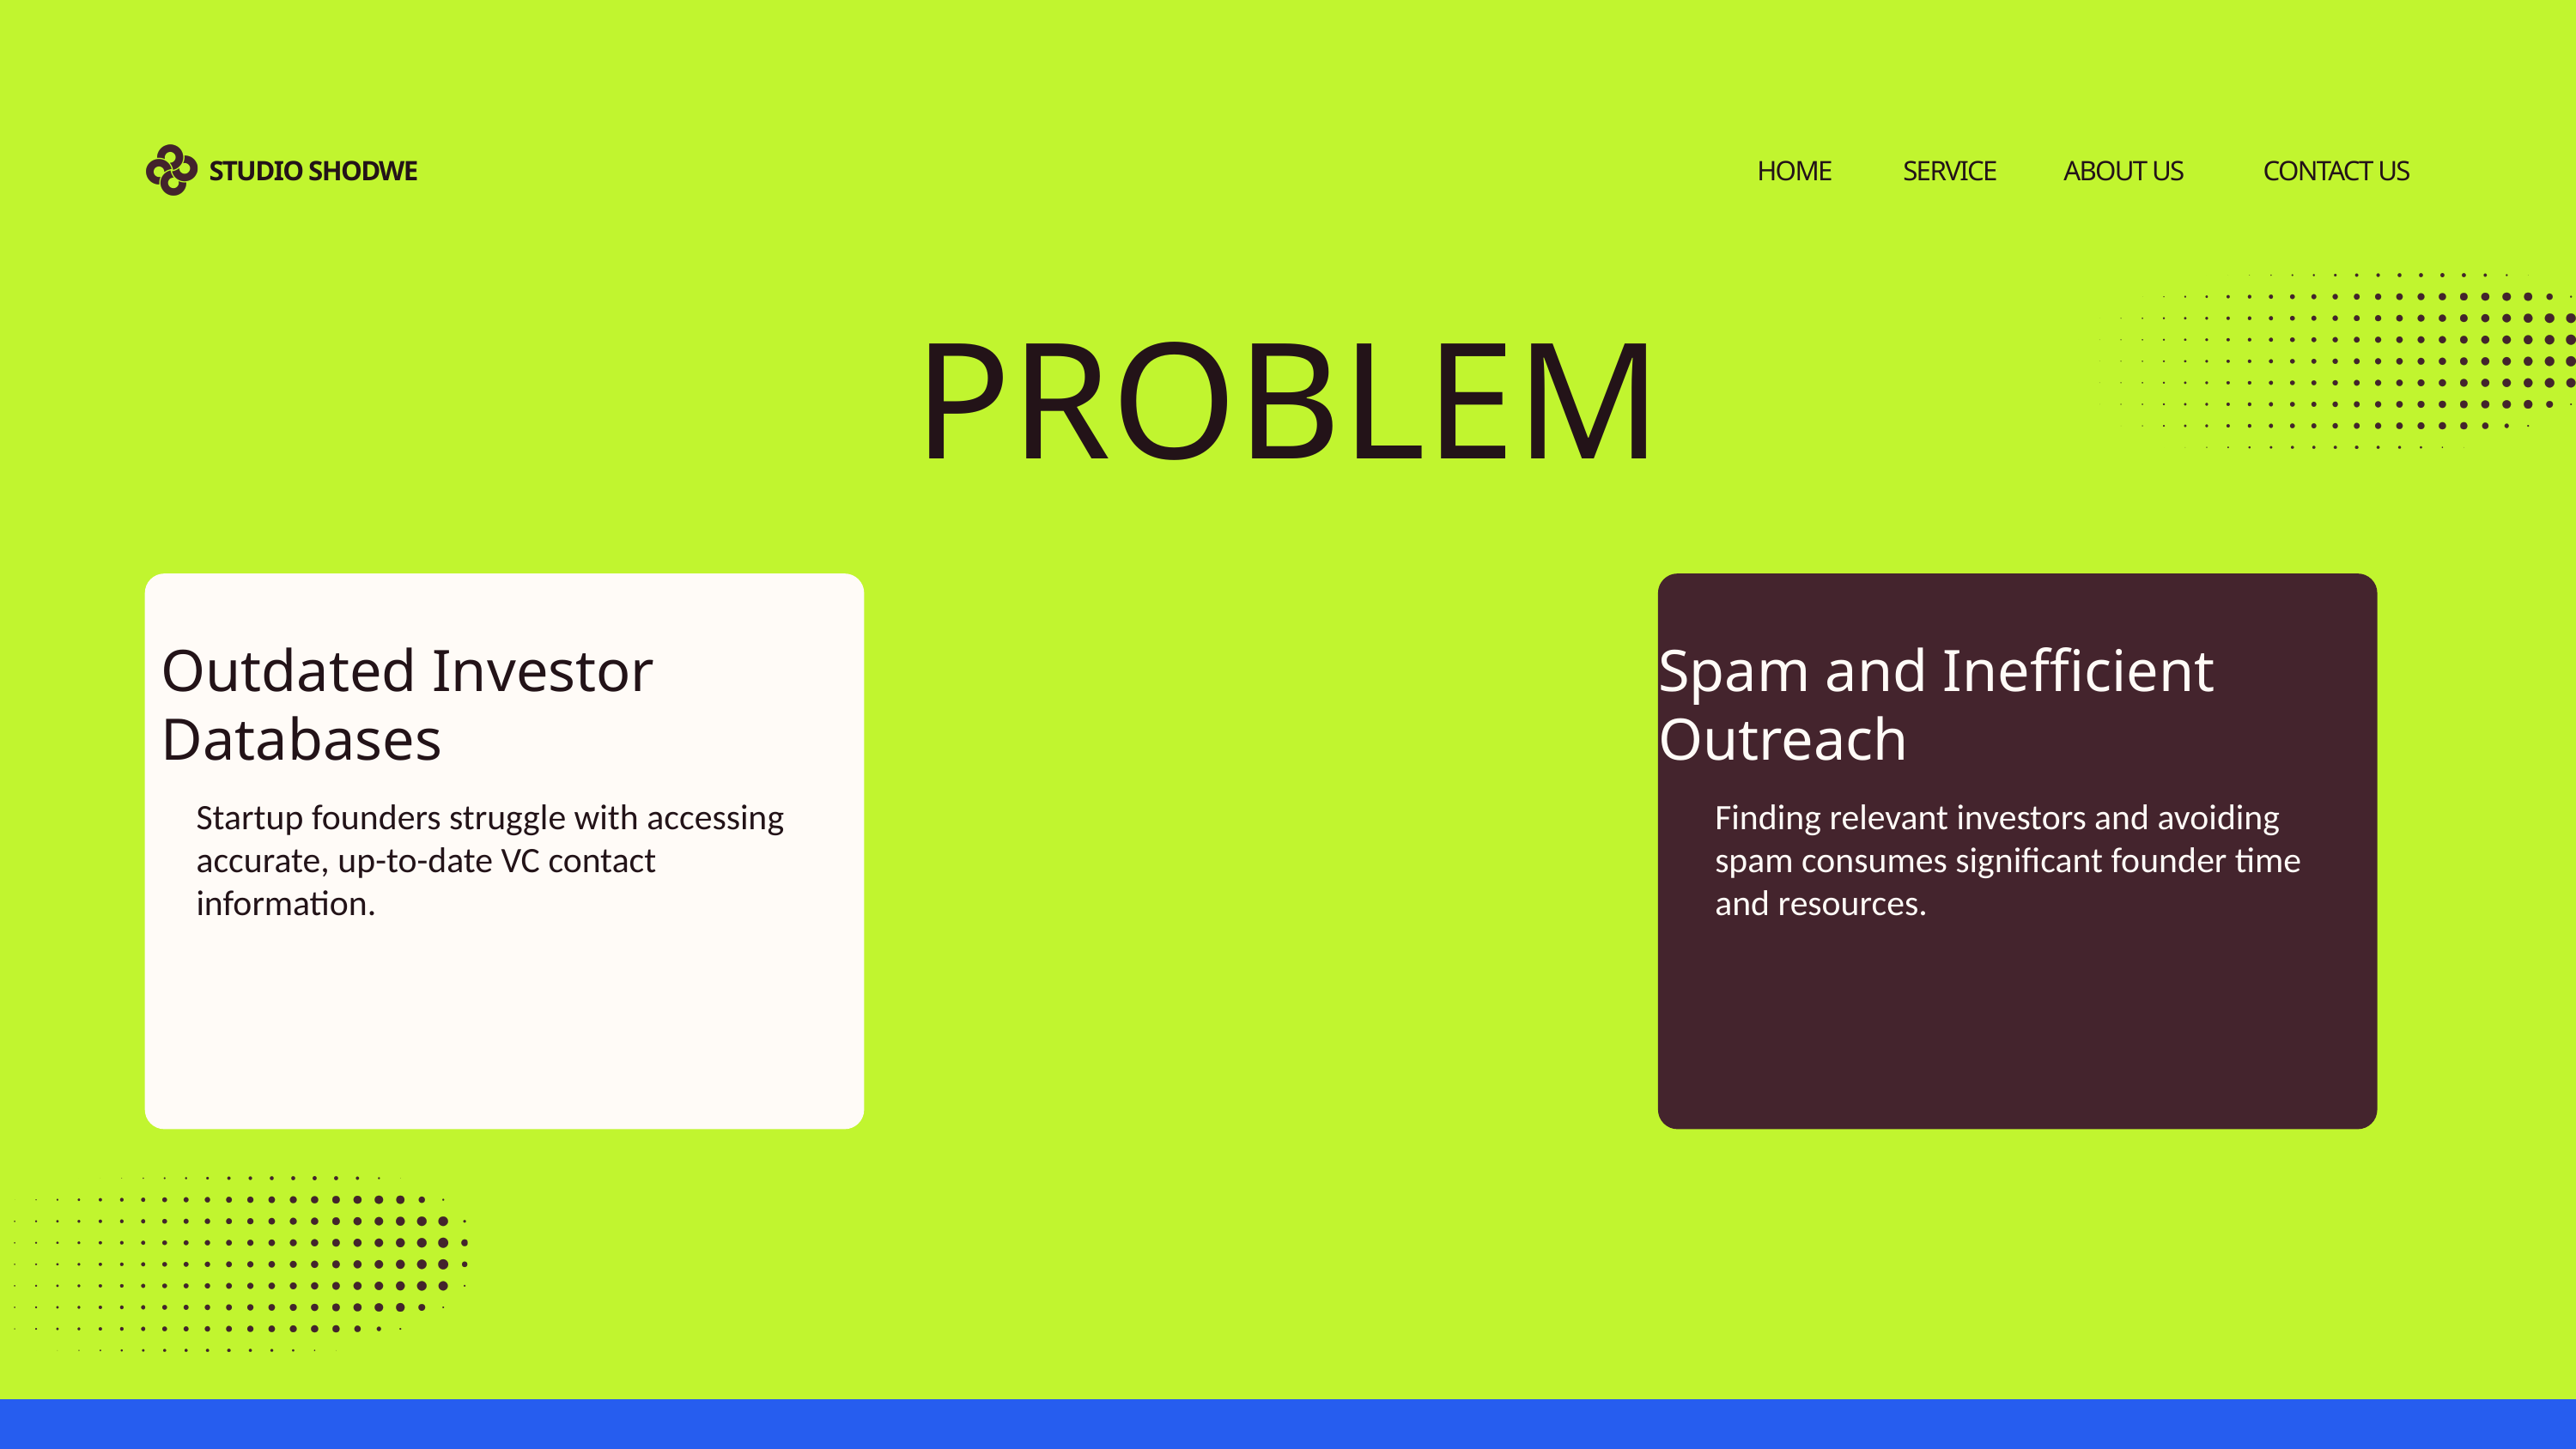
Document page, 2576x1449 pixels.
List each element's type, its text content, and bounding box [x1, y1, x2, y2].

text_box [144, 573, 865, 1130]
text_box [0, 1176, 468, 1352]
text_box [144, 144, 198, 196]
text_box CONTACT US [2243, 151, 2432, 186]
text_box HOME [1735, 151, 1855, 186]
text_box SERVICE [1891, 151, 2011, 186]
text_box ABOUT US [2046, 151, 2202, 186]
text_box [2078, 273, 2576, 449]
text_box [0, 1398, 2576, 1449]
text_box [1657, 573, 2378, 1130]
text_box PROBLEM [776, 265, 1800, 491]
text_box STUDIO SHODWE [209, 151, 453, 186]
